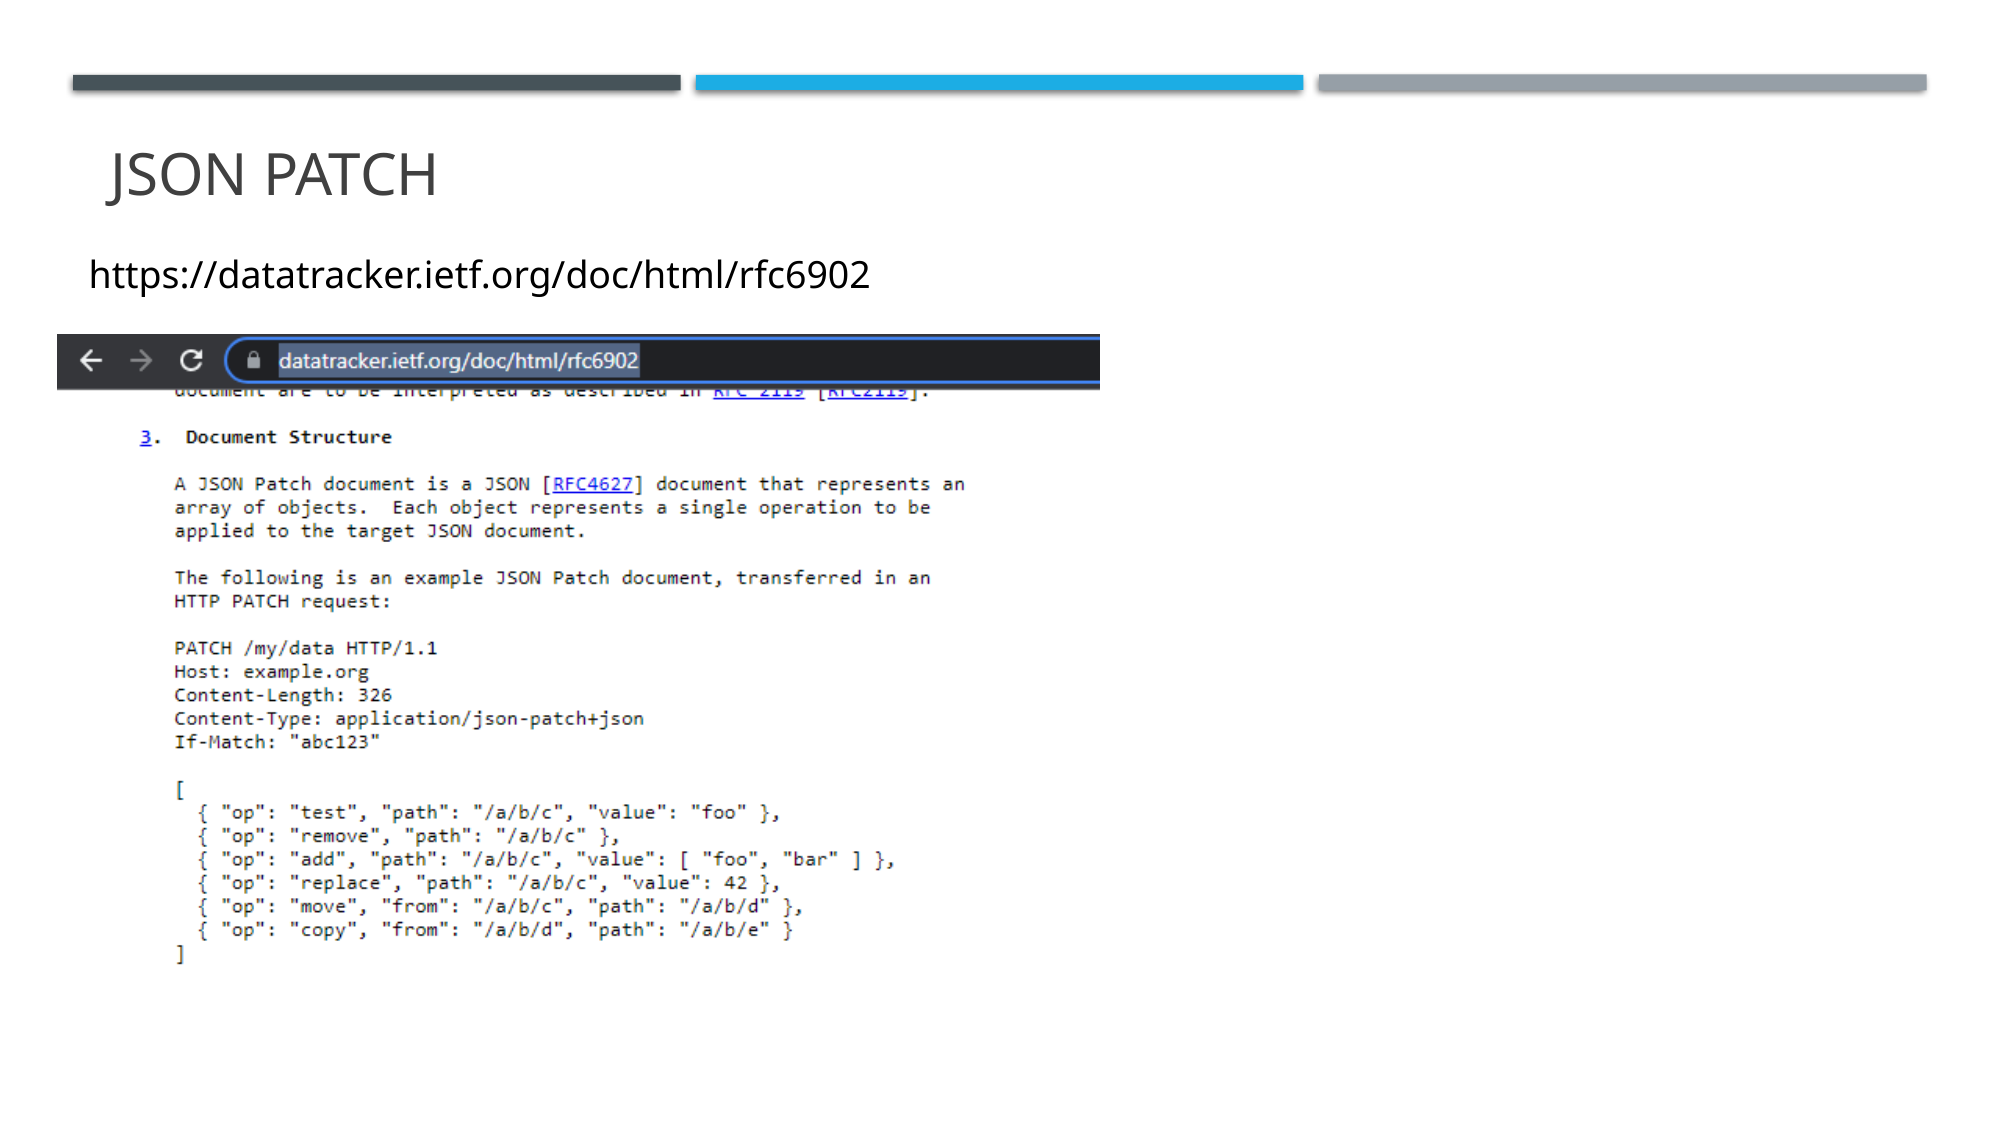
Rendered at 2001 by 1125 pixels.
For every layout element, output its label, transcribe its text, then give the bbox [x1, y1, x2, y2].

picture [57, 333, 1101, 995]
text_box https://datatracker.ietf.org/doc/html/rfc6902 [73, 244, 887, 304]
title Json patch [95, 115, 1905, 215]
